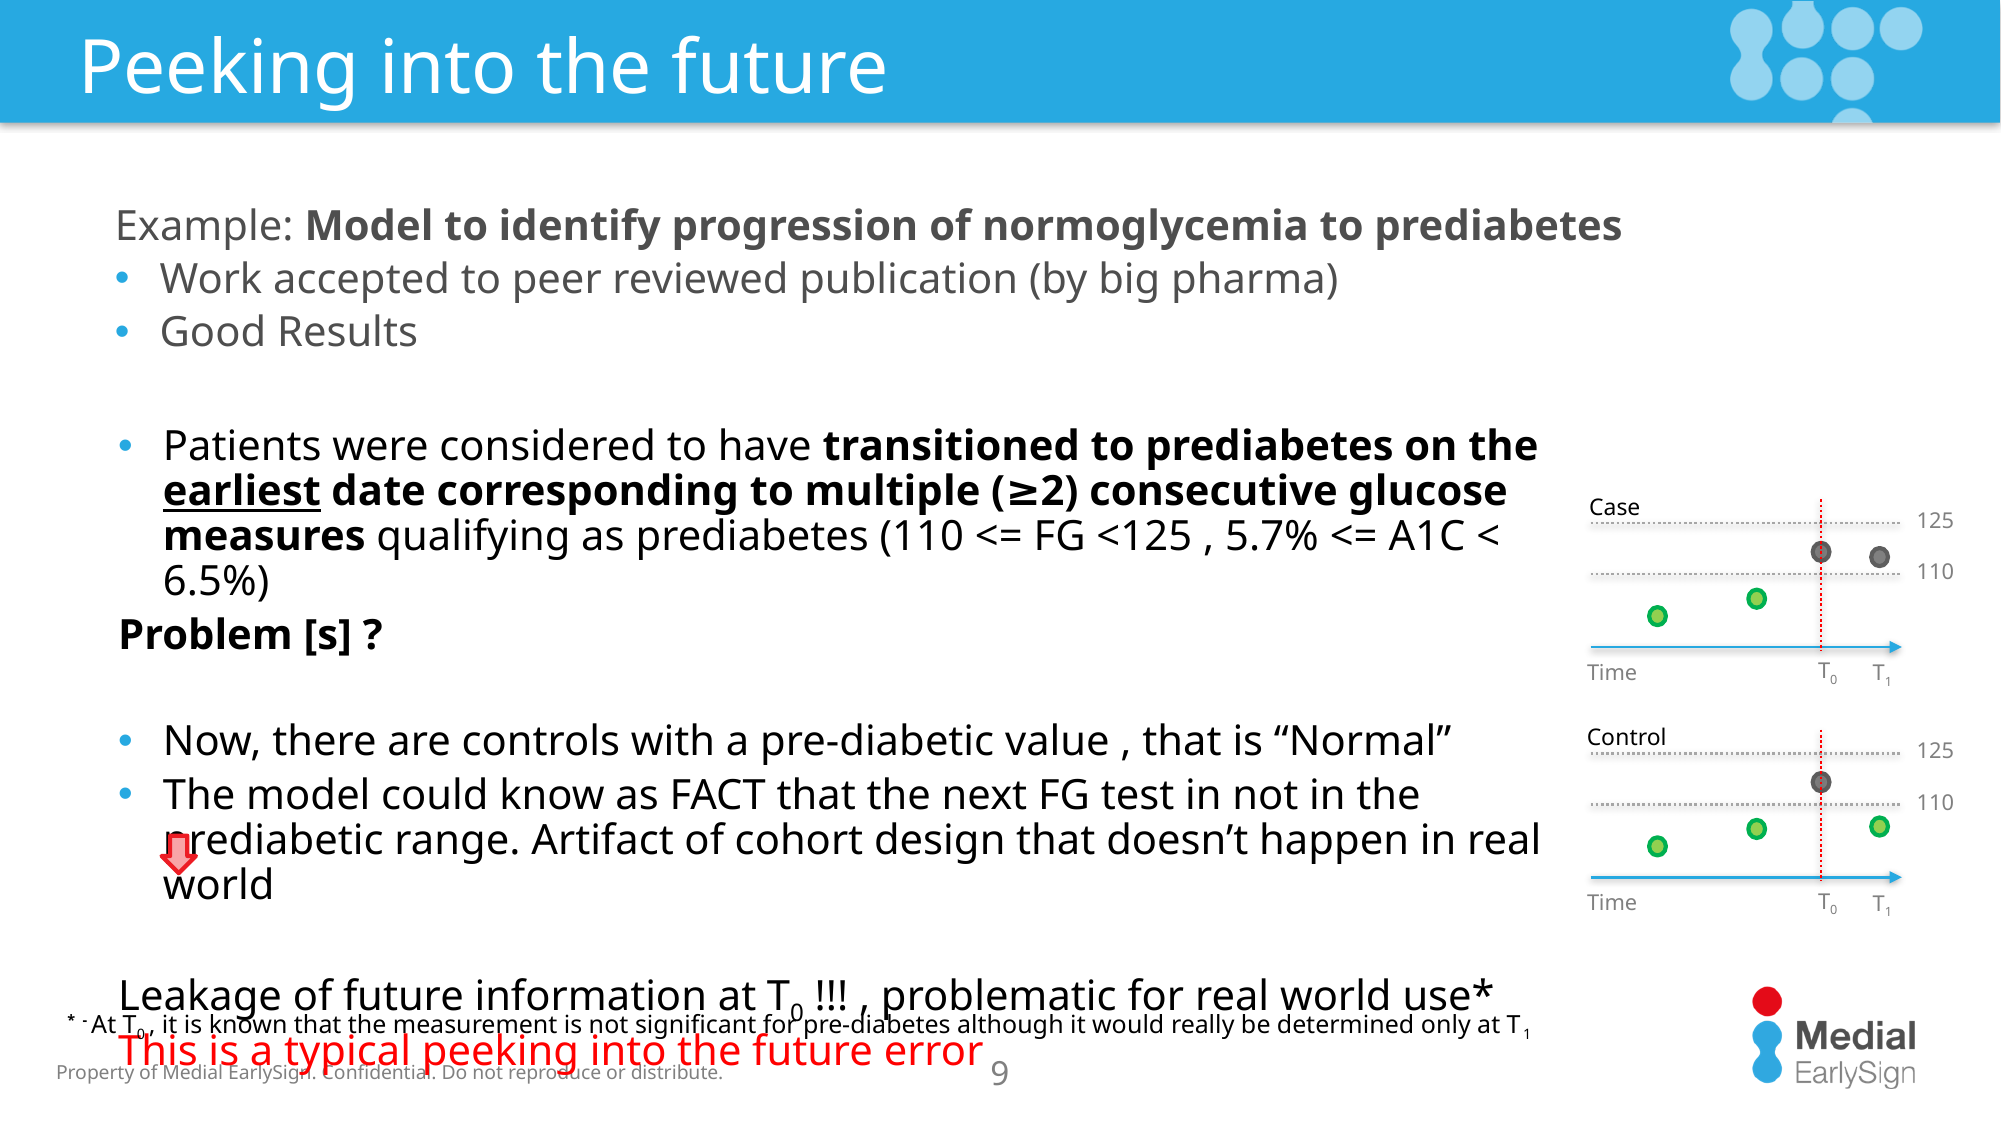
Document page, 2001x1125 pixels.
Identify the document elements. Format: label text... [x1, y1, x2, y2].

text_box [1572, 484, 1970, 694]
text_box * - At T0 , it is known that the measurement is not significant for pre-diabetes although it would really be determined only at T1 [52, 1000, 1547, 1050]
picture [1752, 986, 1915, 1089]
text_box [1572, 714, 1970, 924]
title Peeking into the future [63, 8, 1729, 119]
text_box Patients were considered to have transitioned to prediabetes on the earliest date corresponding to multiple (≥2) consecutive glucose measures qualifying as prediabetes (110 <= FG <125 , 5.7% <= A1C < 6.5%) Problem [s] ? Now, there are controls with a pre-diabetic value , that is “Normal” The model could know as FACT that the next FG test in not in the prediabetic range. Artifact of cohort design that doesn’t happen in real world Leakage of future information at T0 !!! , problematic for real world use* This is a typical peeking into the future error [103, 417, 1565, 1125]
text_box [159, 833, 198, 876]
picture [1730, 1, 1923, 123]
list Example: Model to identify progression of normoglycemia to prediabetes Work accepted to peer reviewed publication (by big pharma) Good Results [99, 196, 1652, 396]
